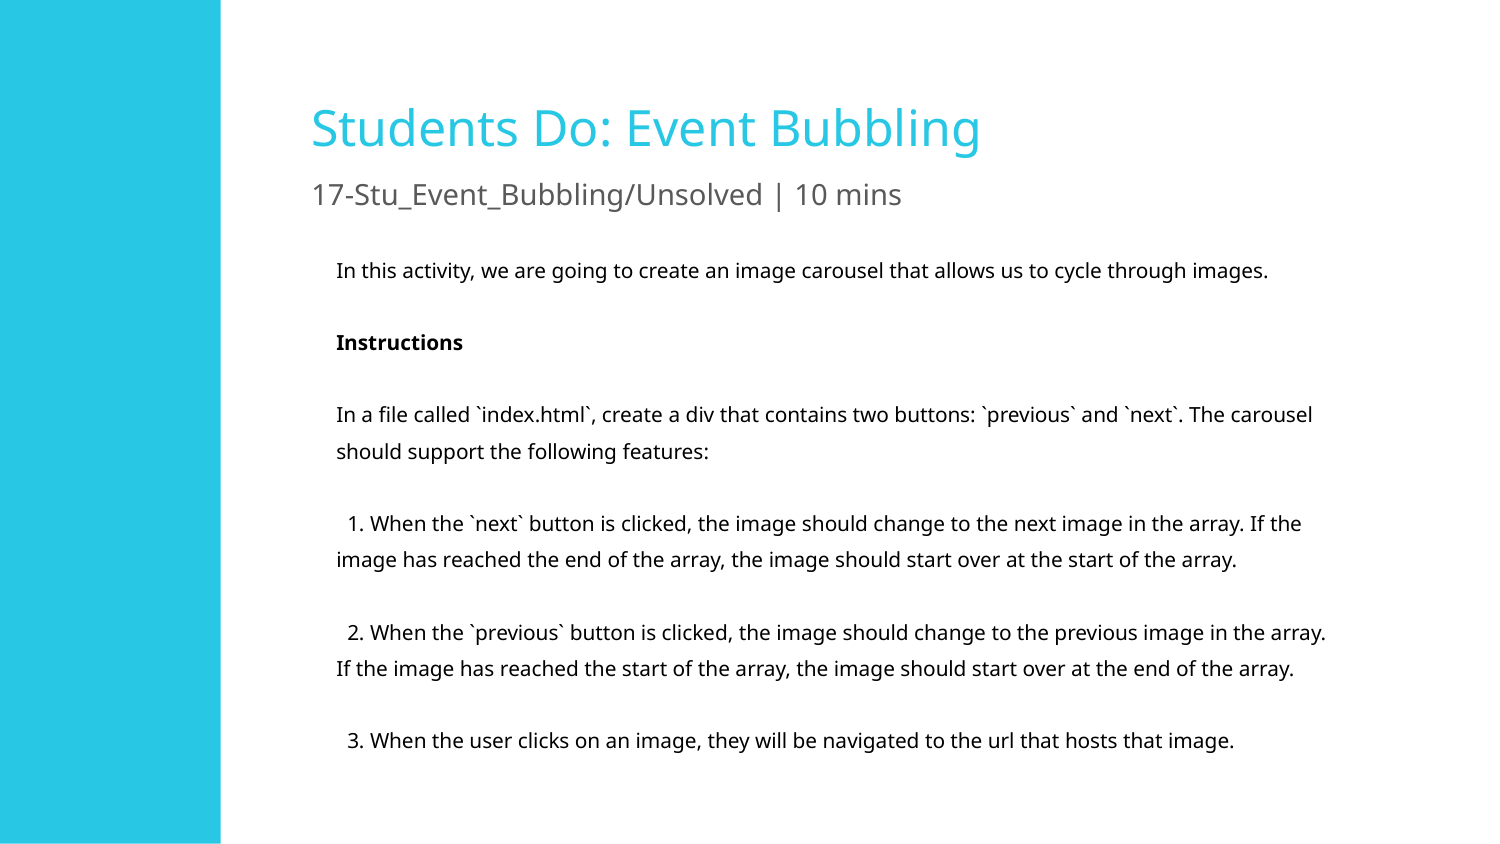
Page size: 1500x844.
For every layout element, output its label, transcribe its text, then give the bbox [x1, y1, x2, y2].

subtitle 17-Stu_Event_Bubbling/Unsolved | 10 mins [296, 156, 1487, 222]
list In this activity, we are going to create an image carousel that allows us to cycle through images. Instructions In a file called `index.html`, create a div that contains two buttons: `previous` and `next`. The carousel should support the following features: 1. When the `next` button is clicked, the image should change to the next image in the array. If the image has reached the end of the array, the image should start over at the start of the array. 2. When the `previous` button is clicked, the image should change to the previous image in the array. If the image has reached the start of the array, the image should start over at the end of the array. 3. When the user clicks on an image, they will be navigated to the url that hosts that image. [296, 231, 1382, 739]
title Students Do: Event Bubbling [296, 61, 1500, 191]
